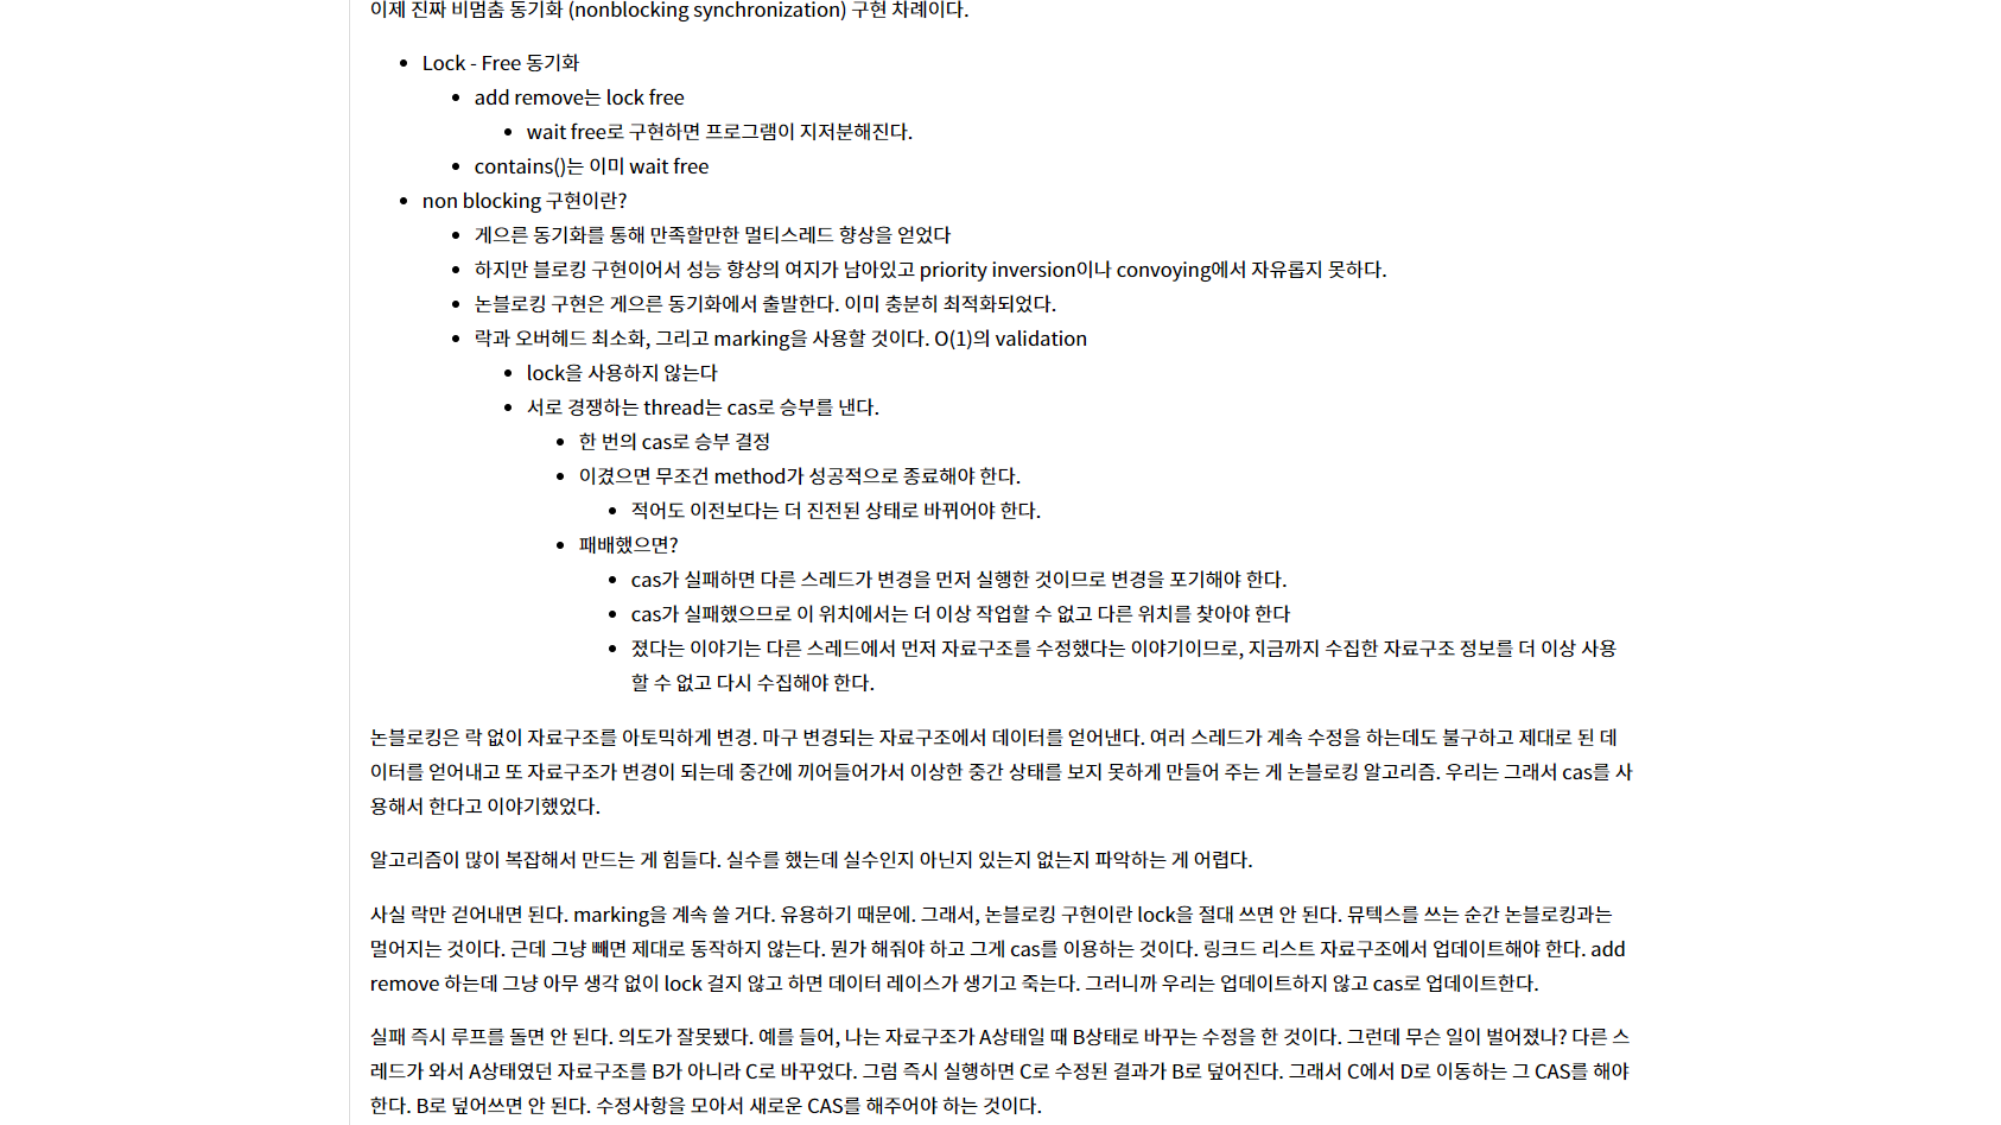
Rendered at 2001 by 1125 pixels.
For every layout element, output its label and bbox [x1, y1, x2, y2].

picture [348, 0, 1651, 1125]
